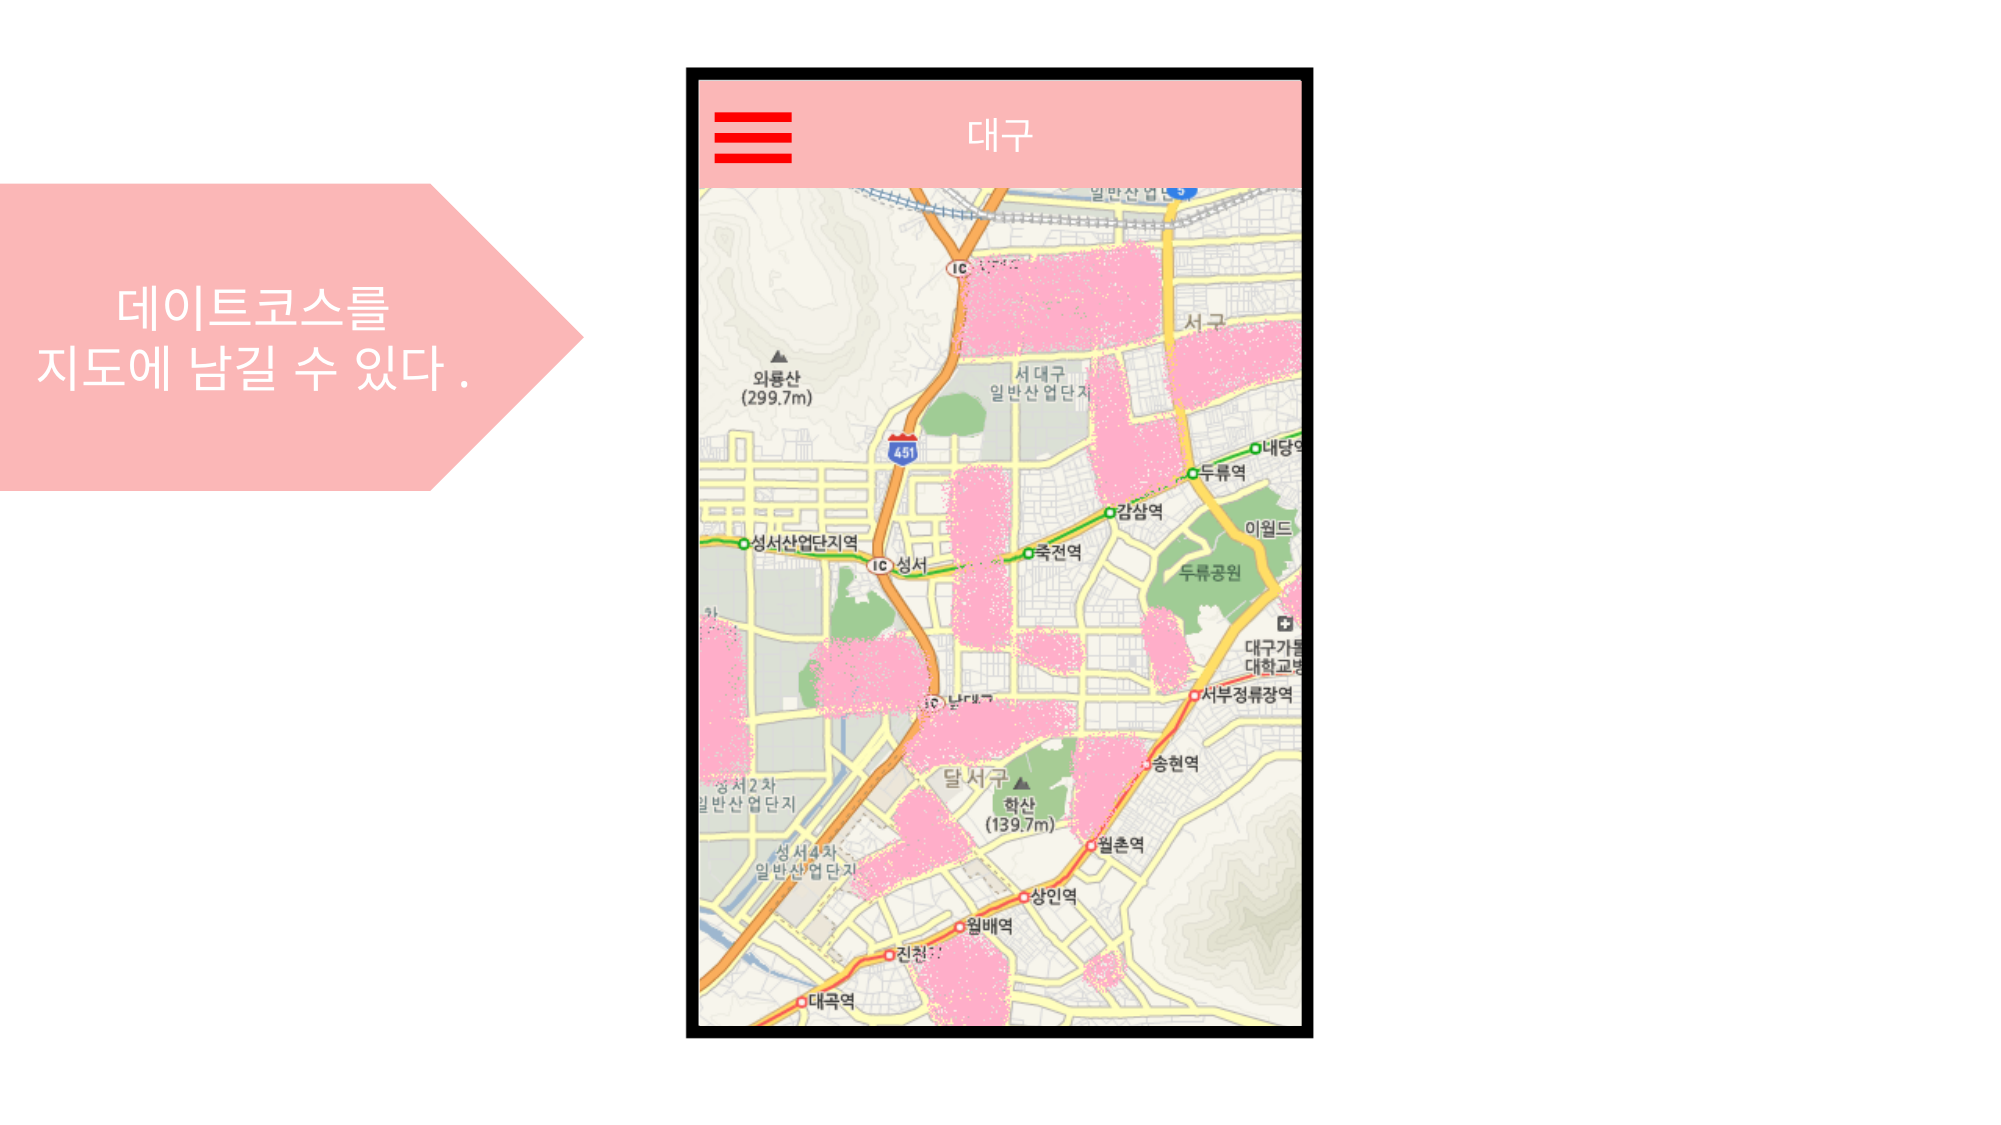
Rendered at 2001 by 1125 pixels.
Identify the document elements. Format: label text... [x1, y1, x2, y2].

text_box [714, 112, 792, 164]
text_box 데이트코스를 지도에 남길 수 있다. [0, 182, 586, 492]
picture [641, 49, 1359, 1076]
